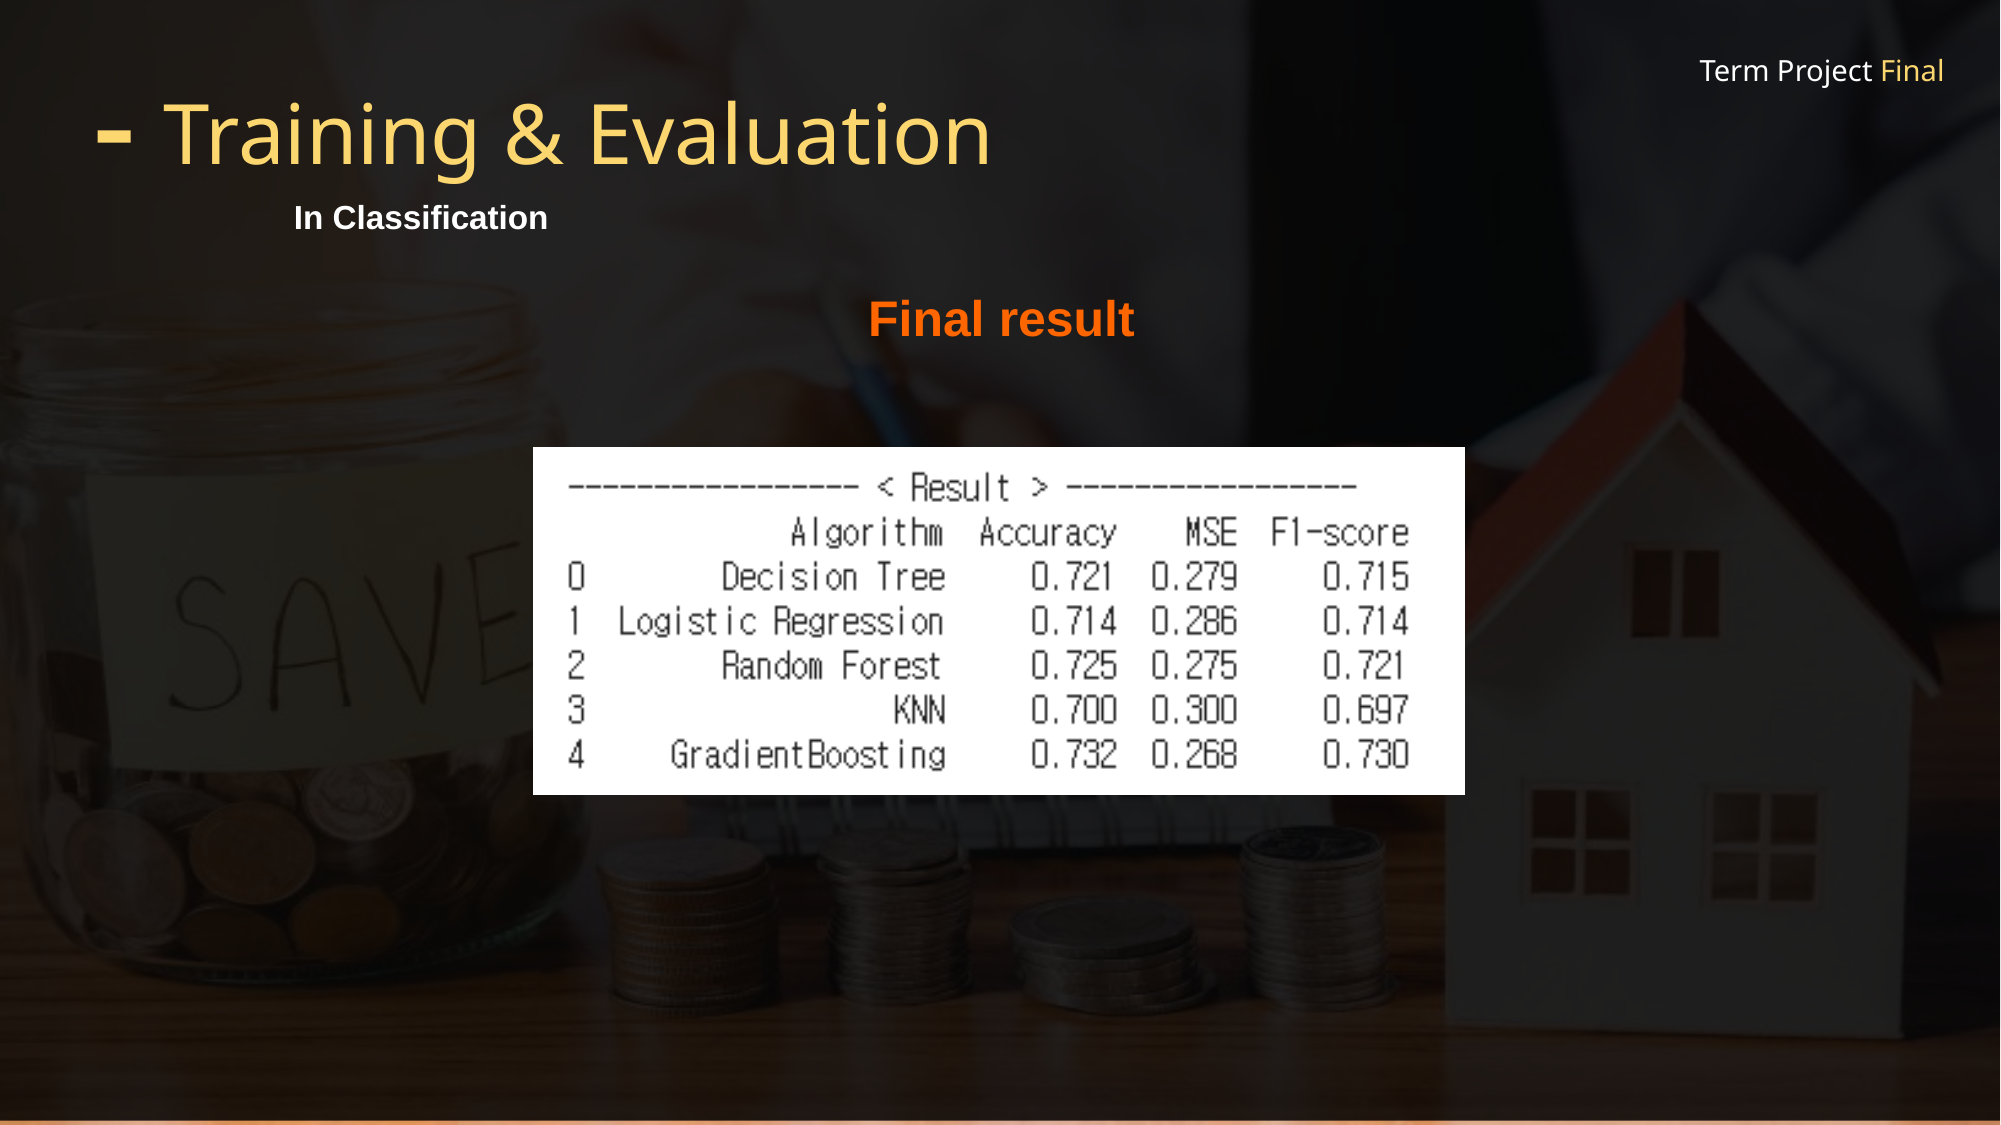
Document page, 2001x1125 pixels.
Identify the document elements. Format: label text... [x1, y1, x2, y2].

text_box In Classification [279, 188, 1778, 244]
picture [0, 0, 2001, 1125]
text_box Term Project Final [1624, 44, 1960, 95]
text_box [0, 0, 2000, 1122]
text_box Final result [853, 278, 1854, 354]
picture [533, 447, 1465, 795]
title Training & Evaluation [148, 61, 1267, 214]
text_box [97, 129, 132, 144]
